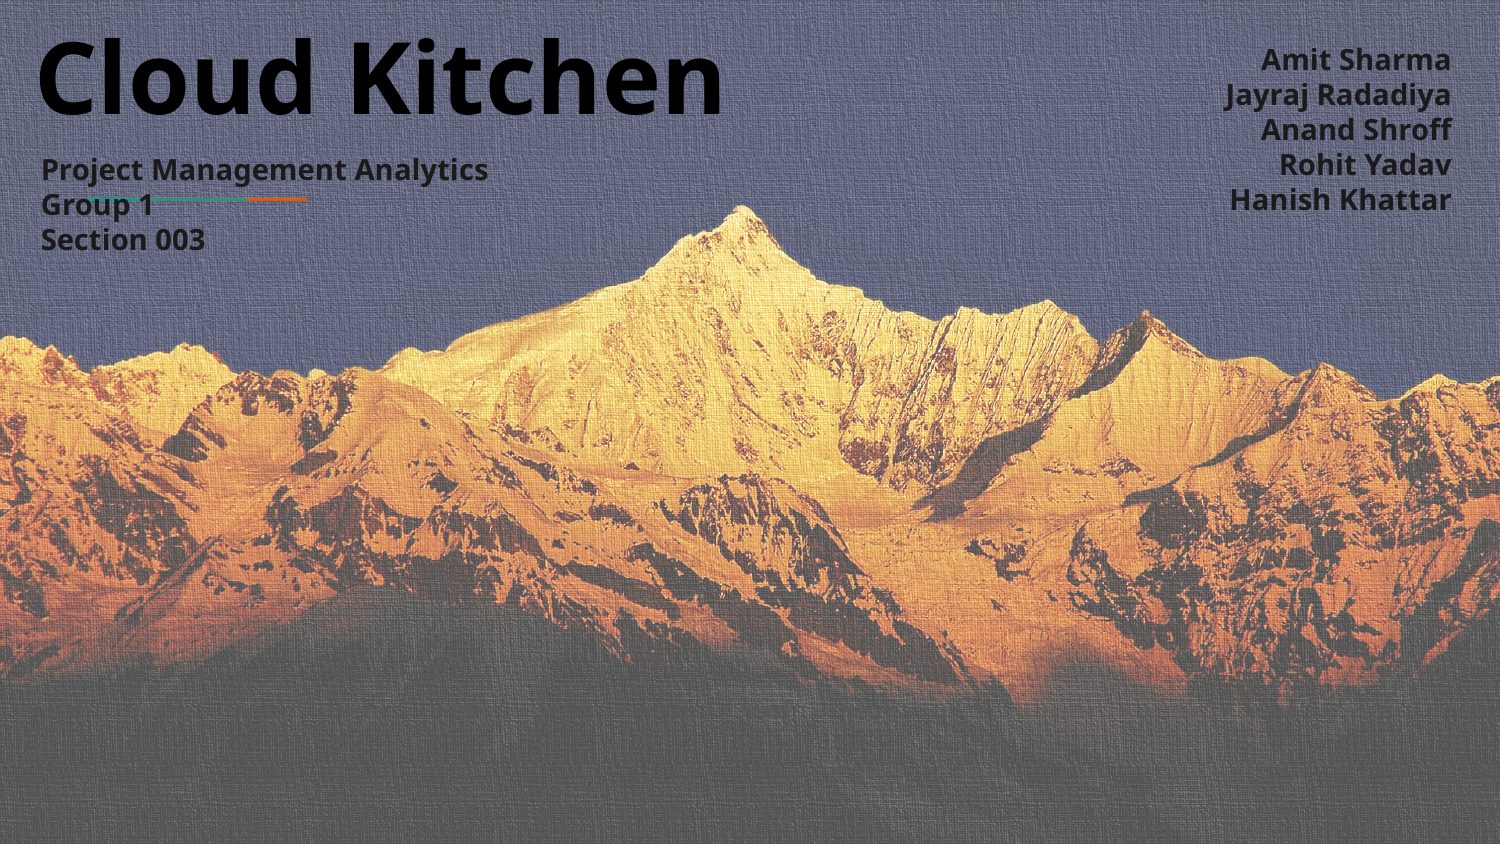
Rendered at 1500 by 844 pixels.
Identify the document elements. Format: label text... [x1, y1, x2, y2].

text_box Amit Sharma Jayraj Radadiya Anand Shroff Rohit Yadav Hanish Khattar [882, 26, 1467, 226]
title Cloud Kitchen [19, 0, 822, 274]
subtitle Project Management Analytics Group 1 Section 003 [25, 136, 829, 274]
